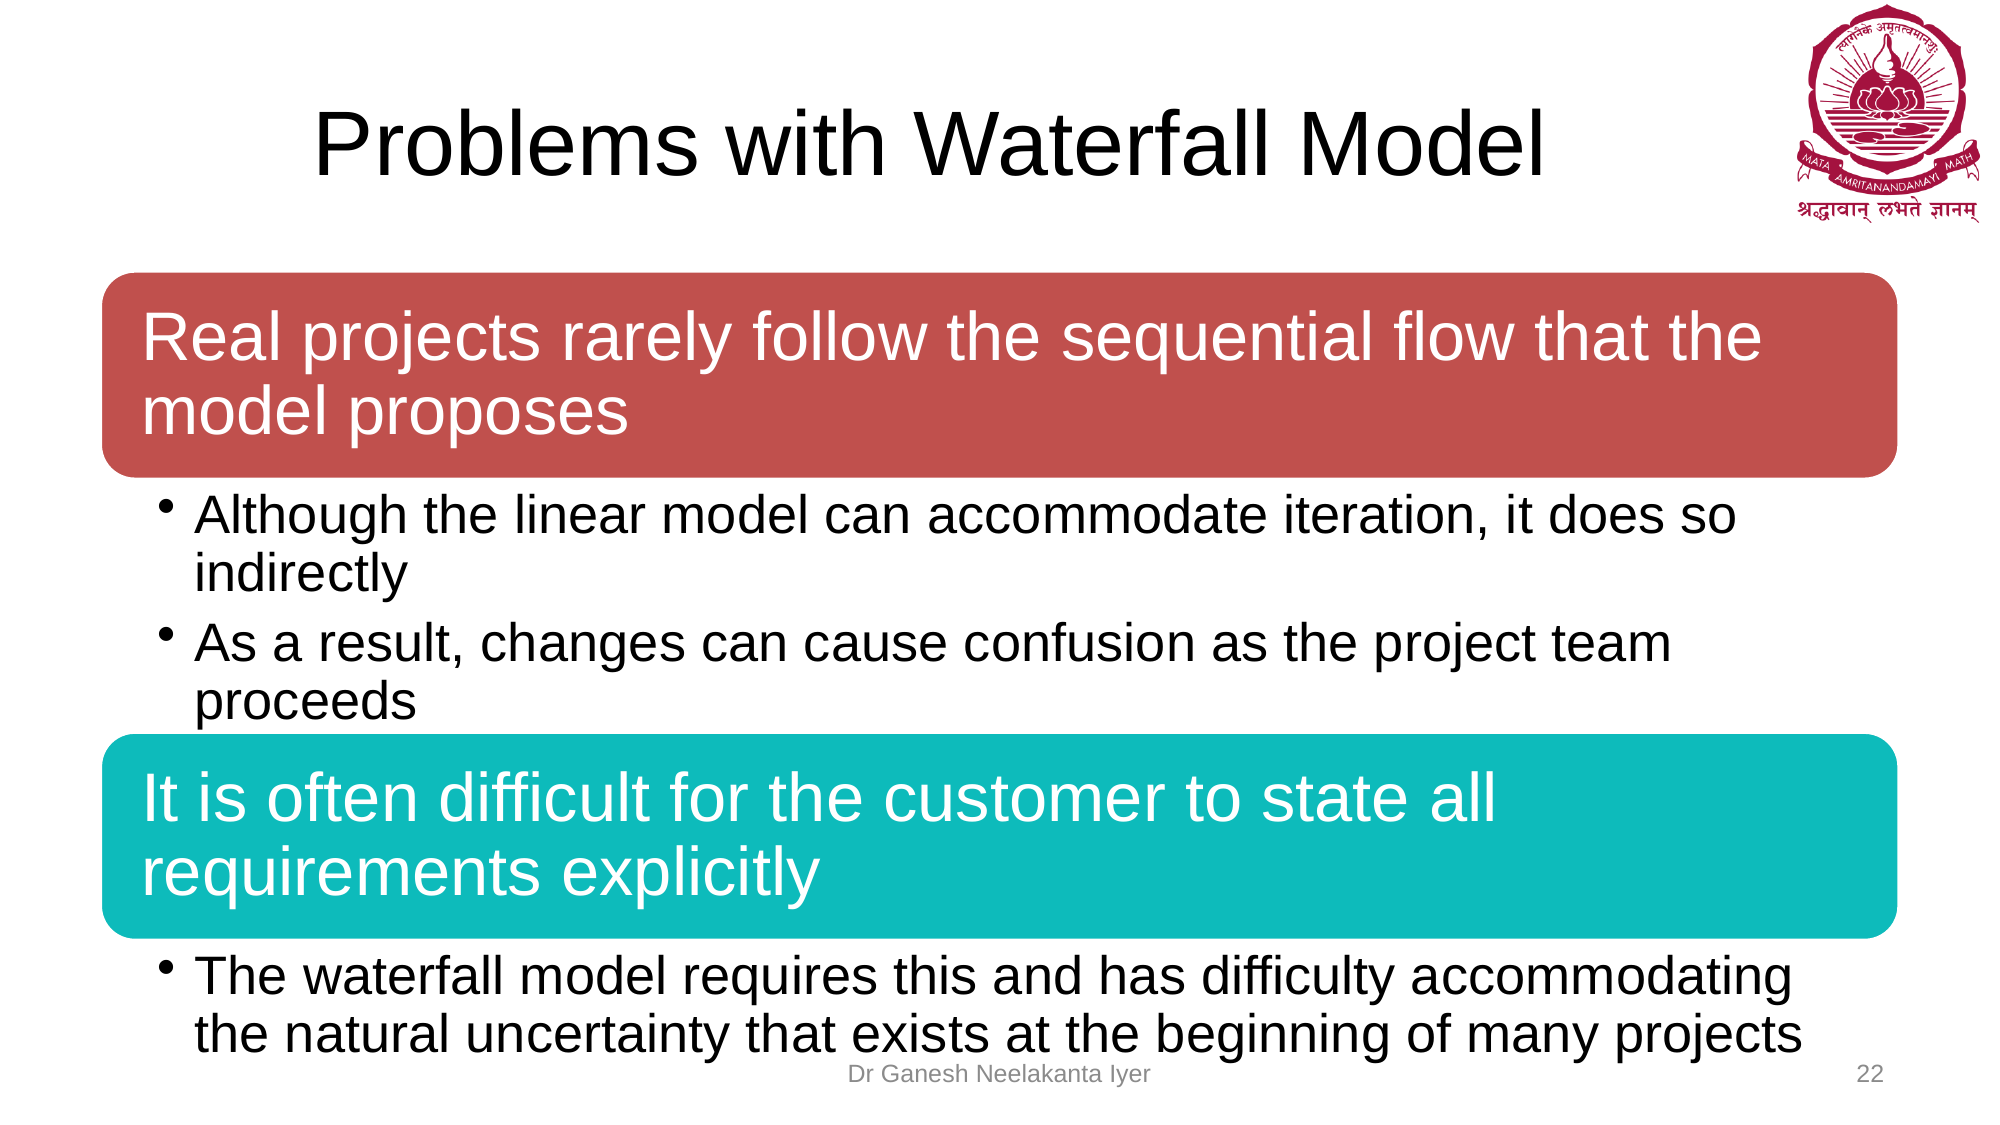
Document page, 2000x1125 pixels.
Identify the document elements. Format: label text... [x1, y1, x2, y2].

slide_number 22 [1432, 1076, 1900, 1103]
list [99, 262, 1900, 1076]
footer Dr Ganesh Neelakanta Iyer [683, 1076, 1317, 1103]
title Problems with Waterfall Model [99, 45, 1763, 233]
picture [1776, 1, 2000, 225]
